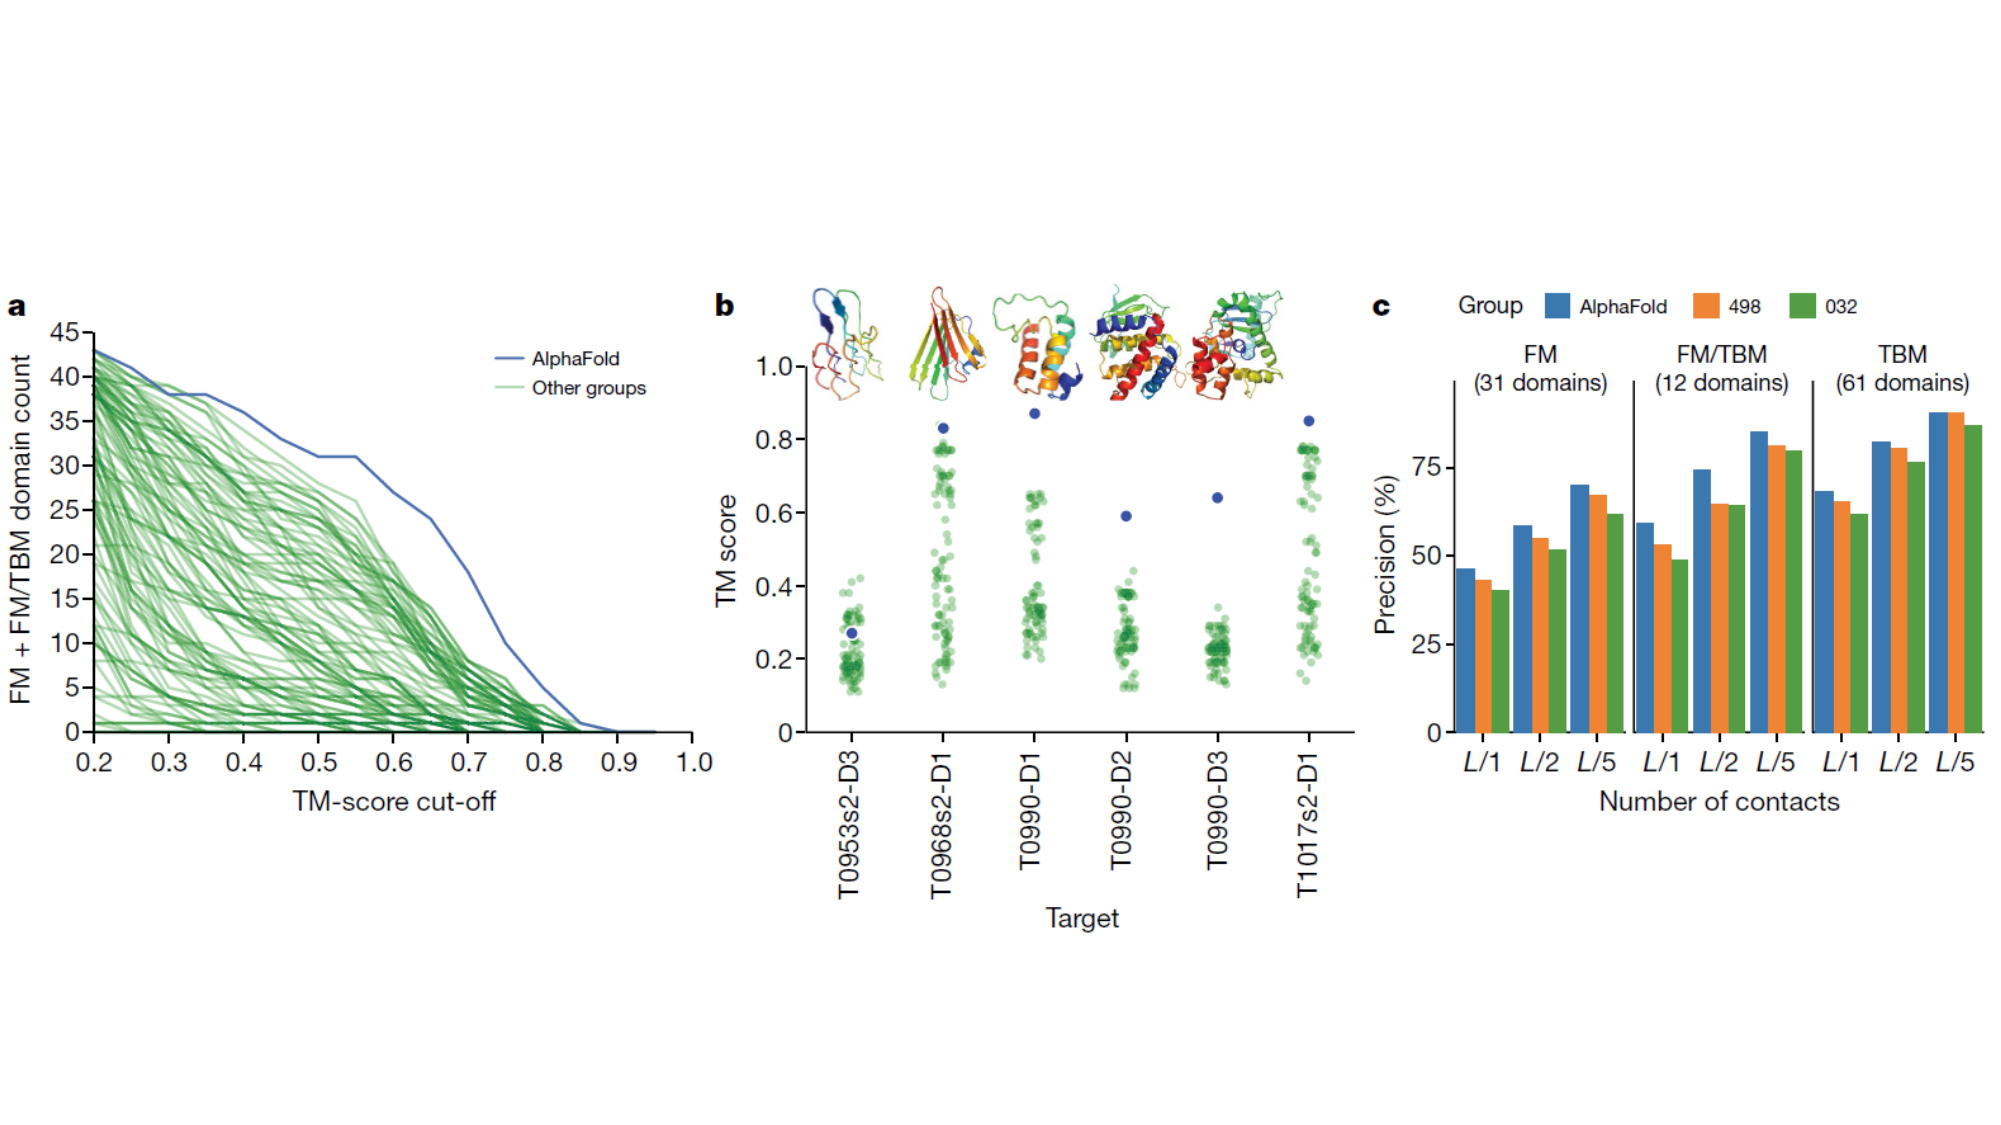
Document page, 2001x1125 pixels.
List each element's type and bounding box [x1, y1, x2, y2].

picture [0, 283, 2000, 939]
